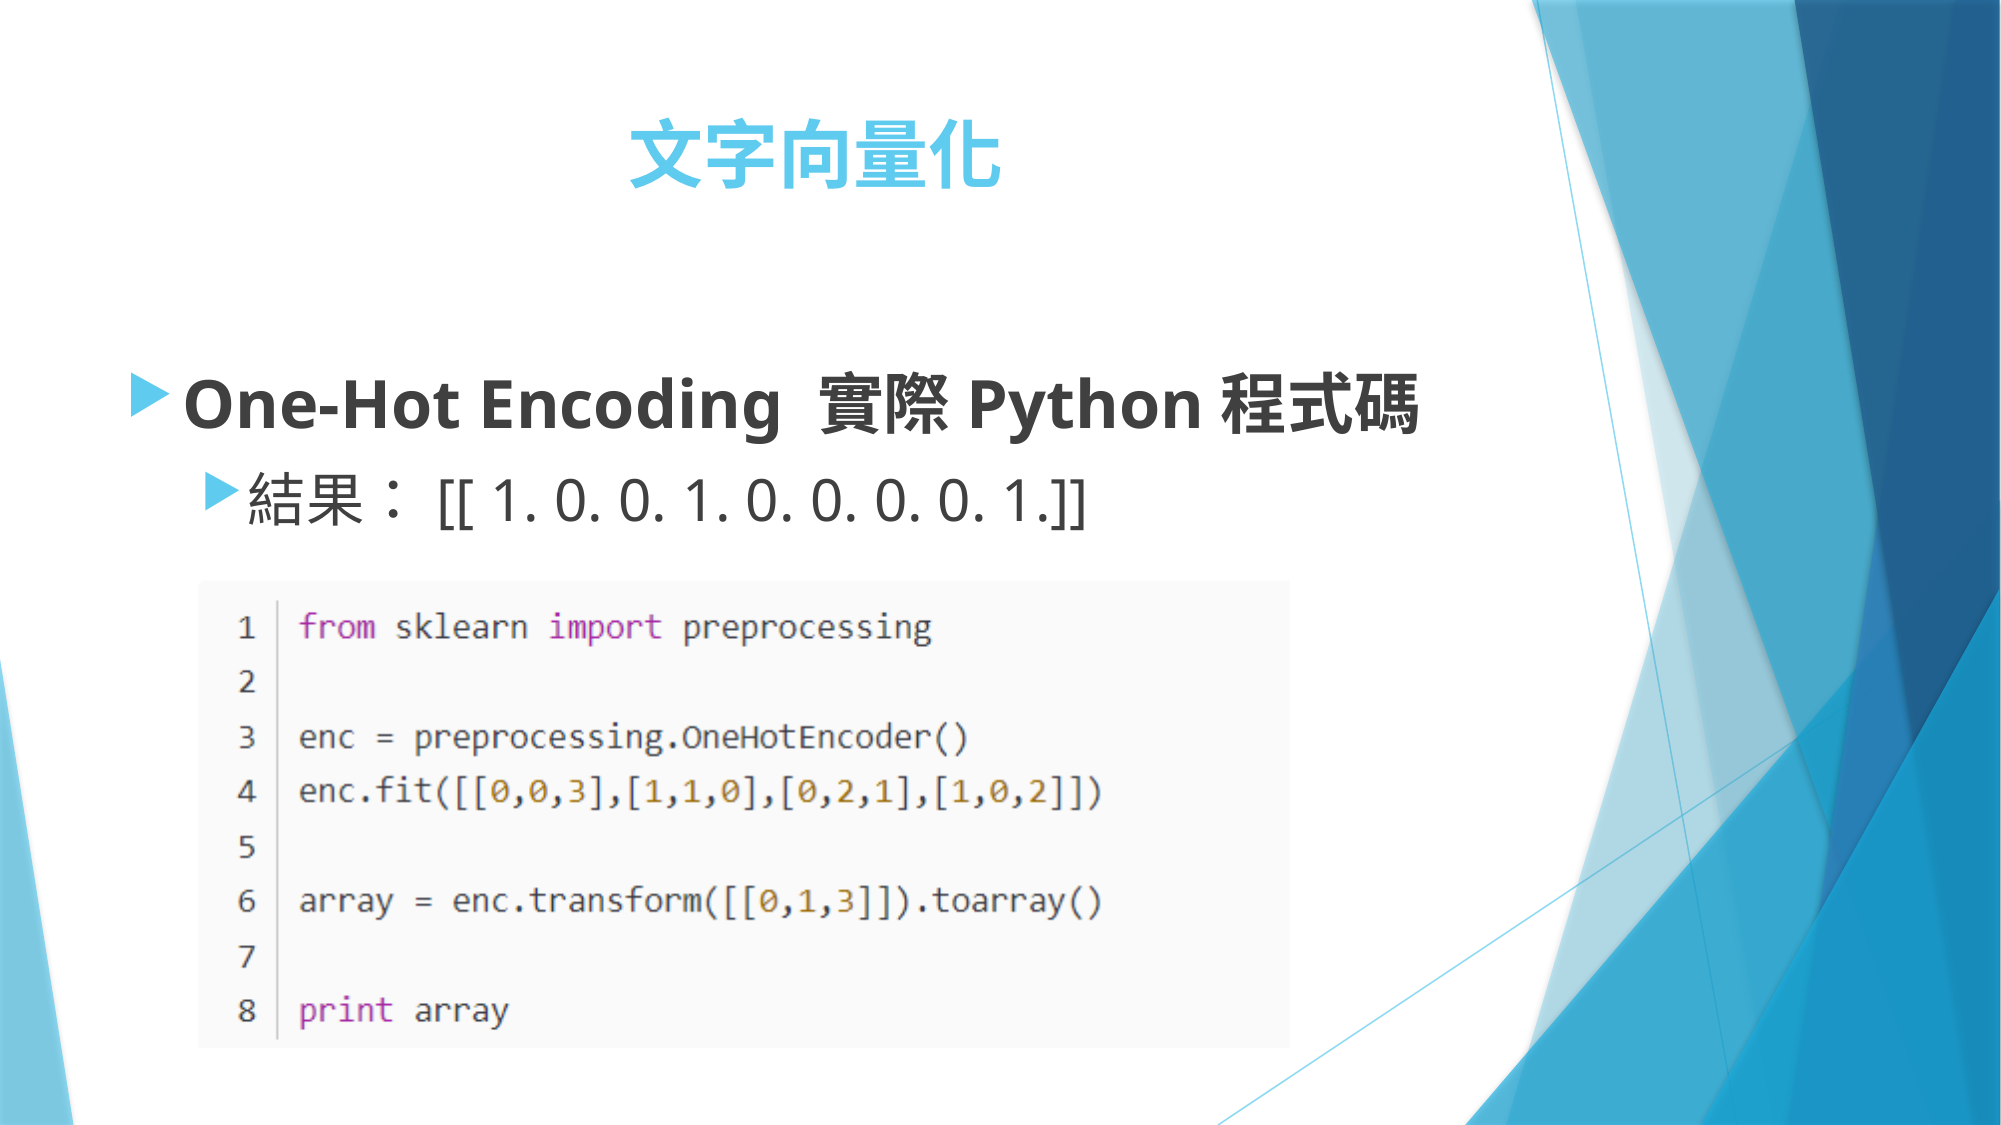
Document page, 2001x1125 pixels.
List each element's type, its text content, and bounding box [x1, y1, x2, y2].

list One-Hot Encoding 實際Python程式碼 結果：[[ 1. 0. 0. 1. 0. 0. 0. 0. 1.]] [111, 354, 1890, 1098]
picture [196, 578, 1291, 1048]
title 文字向量化 [111, 99, 1522, 317]
